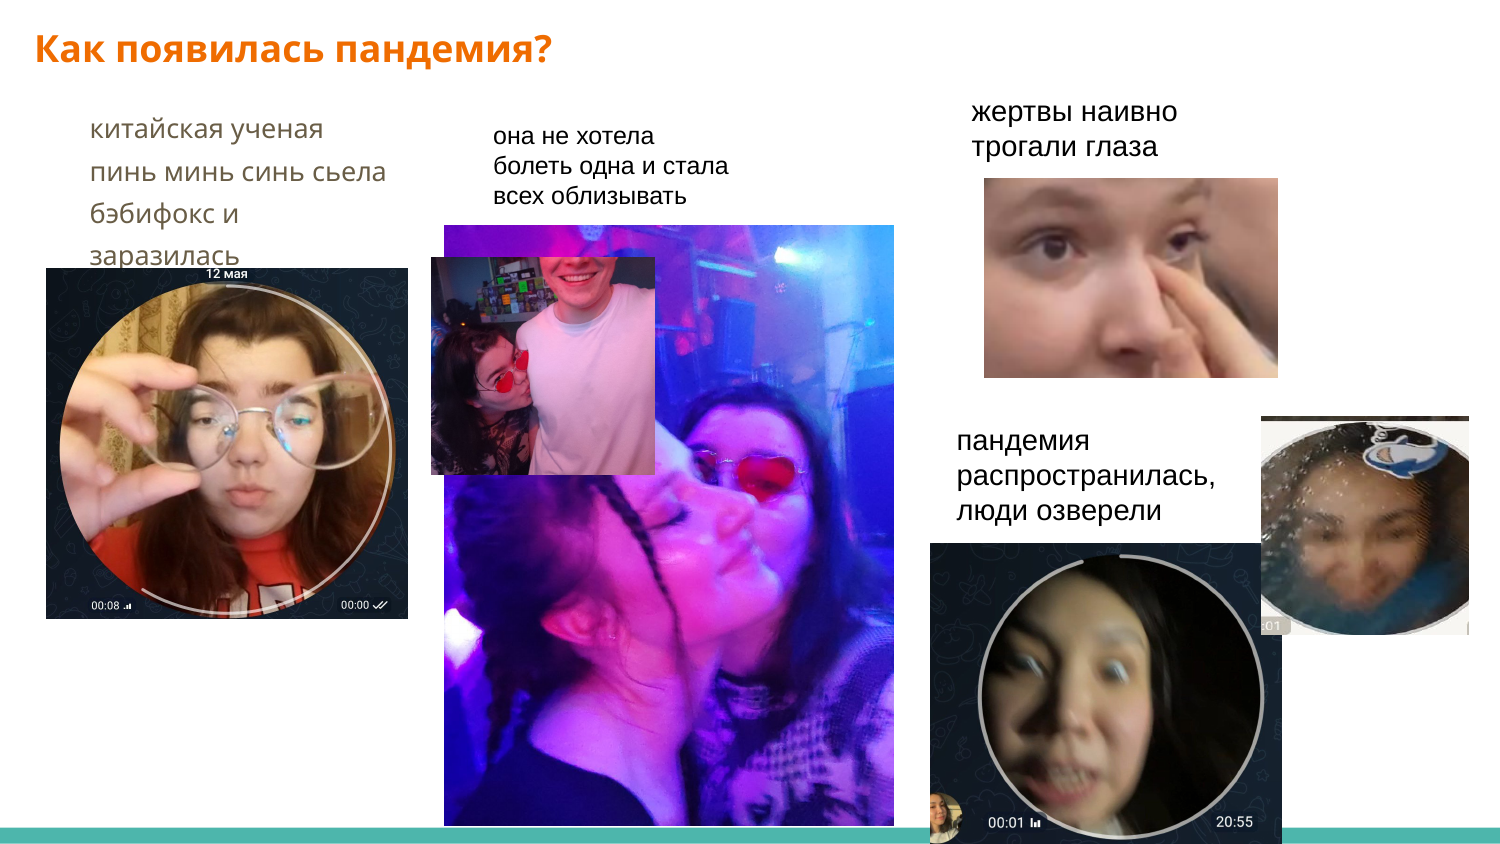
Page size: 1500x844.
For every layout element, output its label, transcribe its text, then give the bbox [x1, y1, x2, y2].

text_box она не хотела болеть одна и стала всех облизывать [478, 104, 751, 224]
picture [983, 178, 1278, 378]
picture [45, 268, 409, 619]
title Как появилась пандемия? [19, 7, 779, 90]
list китайская ученая пинь минь синь сьела бэбифокс и заразилась [74, 89, 409, 268]
text_box жертвы наивно трогали глаза [956, 77, 1278, 178]
text_box пандемия распространилась, люди озверели [941, 406, 1293, 541]
picture [431, 225, 895, 826]
picture [930, 416, 1469, 844]
